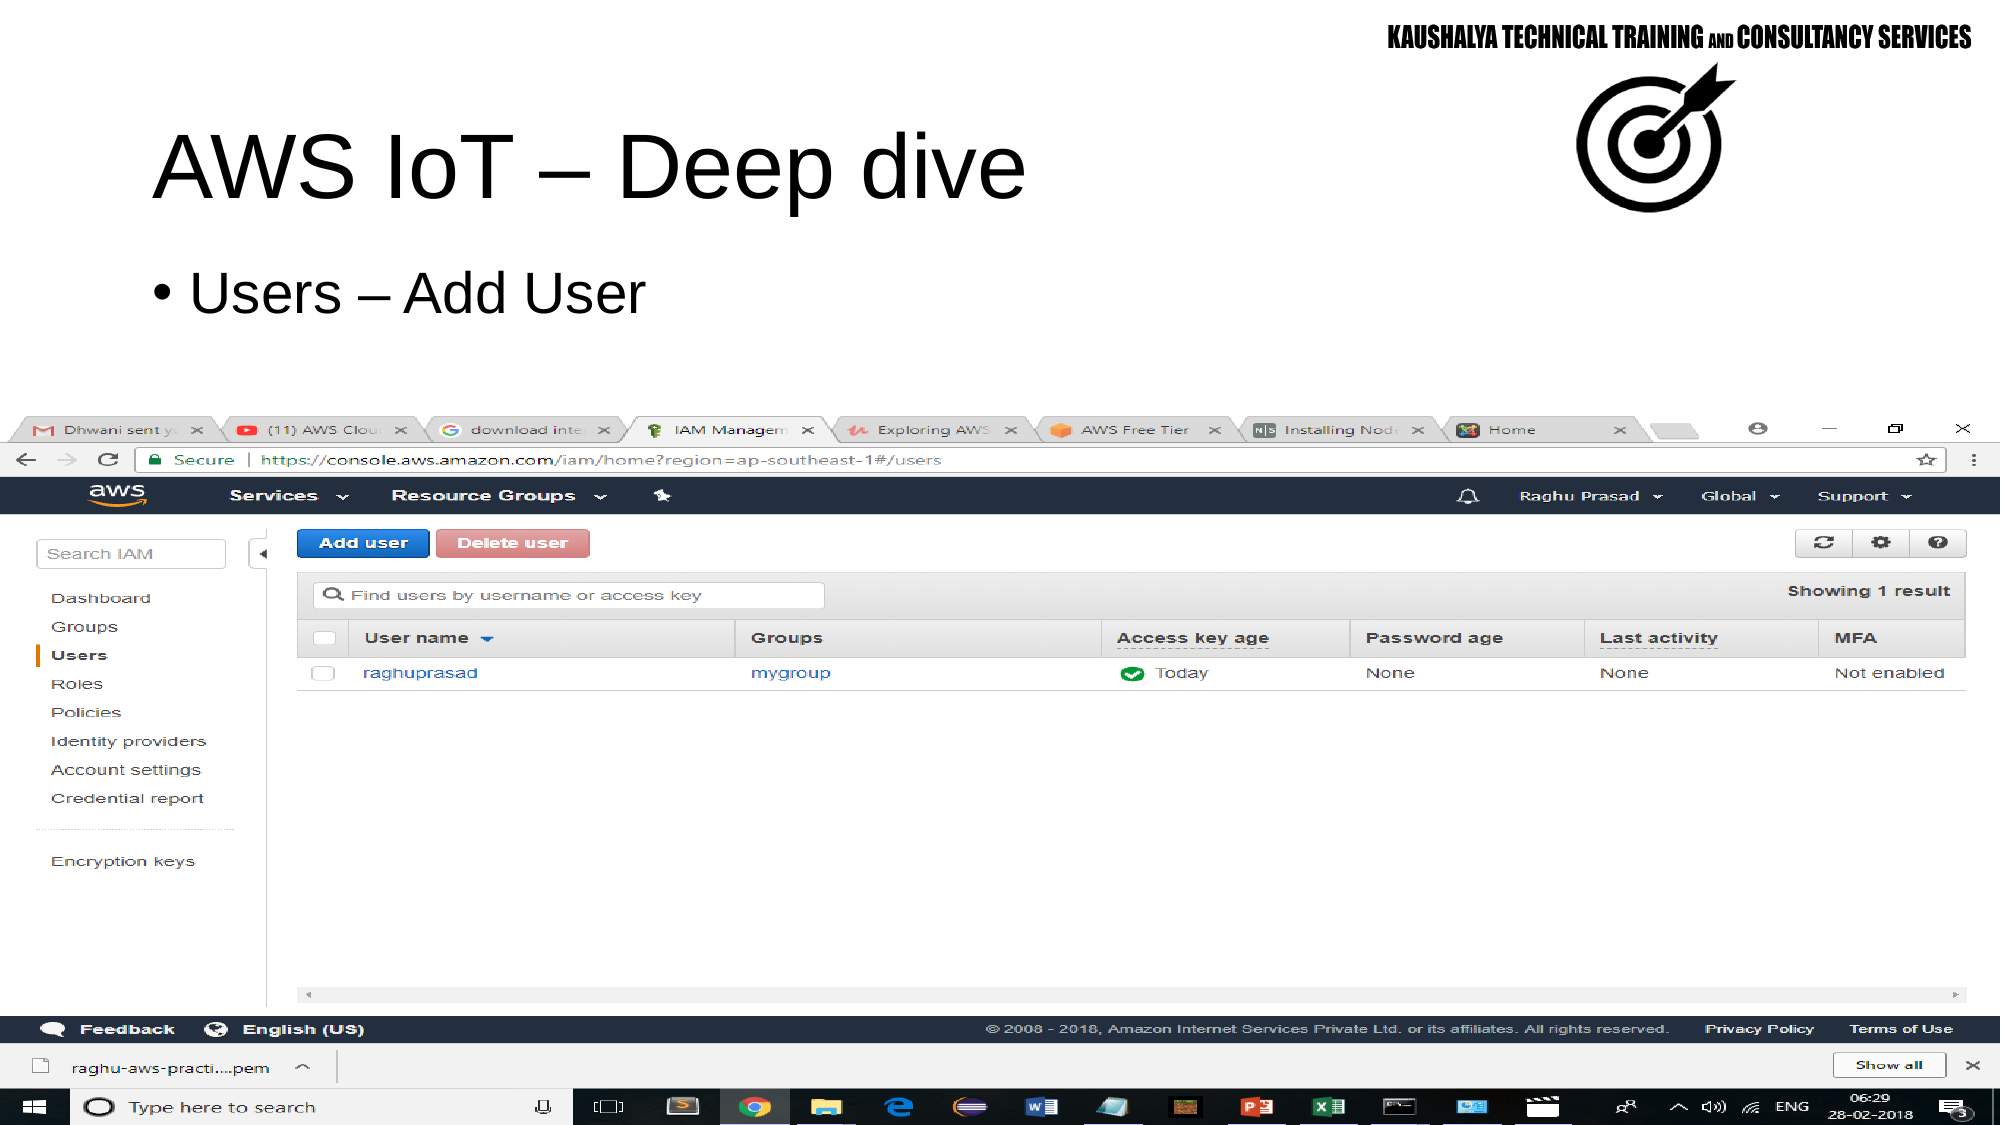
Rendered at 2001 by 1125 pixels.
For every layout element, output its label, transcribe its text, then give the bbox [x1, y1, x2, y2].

list Users – Add User [137, 256, 1863, 416]
picture [1358, 2, 1997, 221]
picture [0, 416, 2000, 1125]
title AWS IoT – Deep dive [137, 59, 1863, 256]
